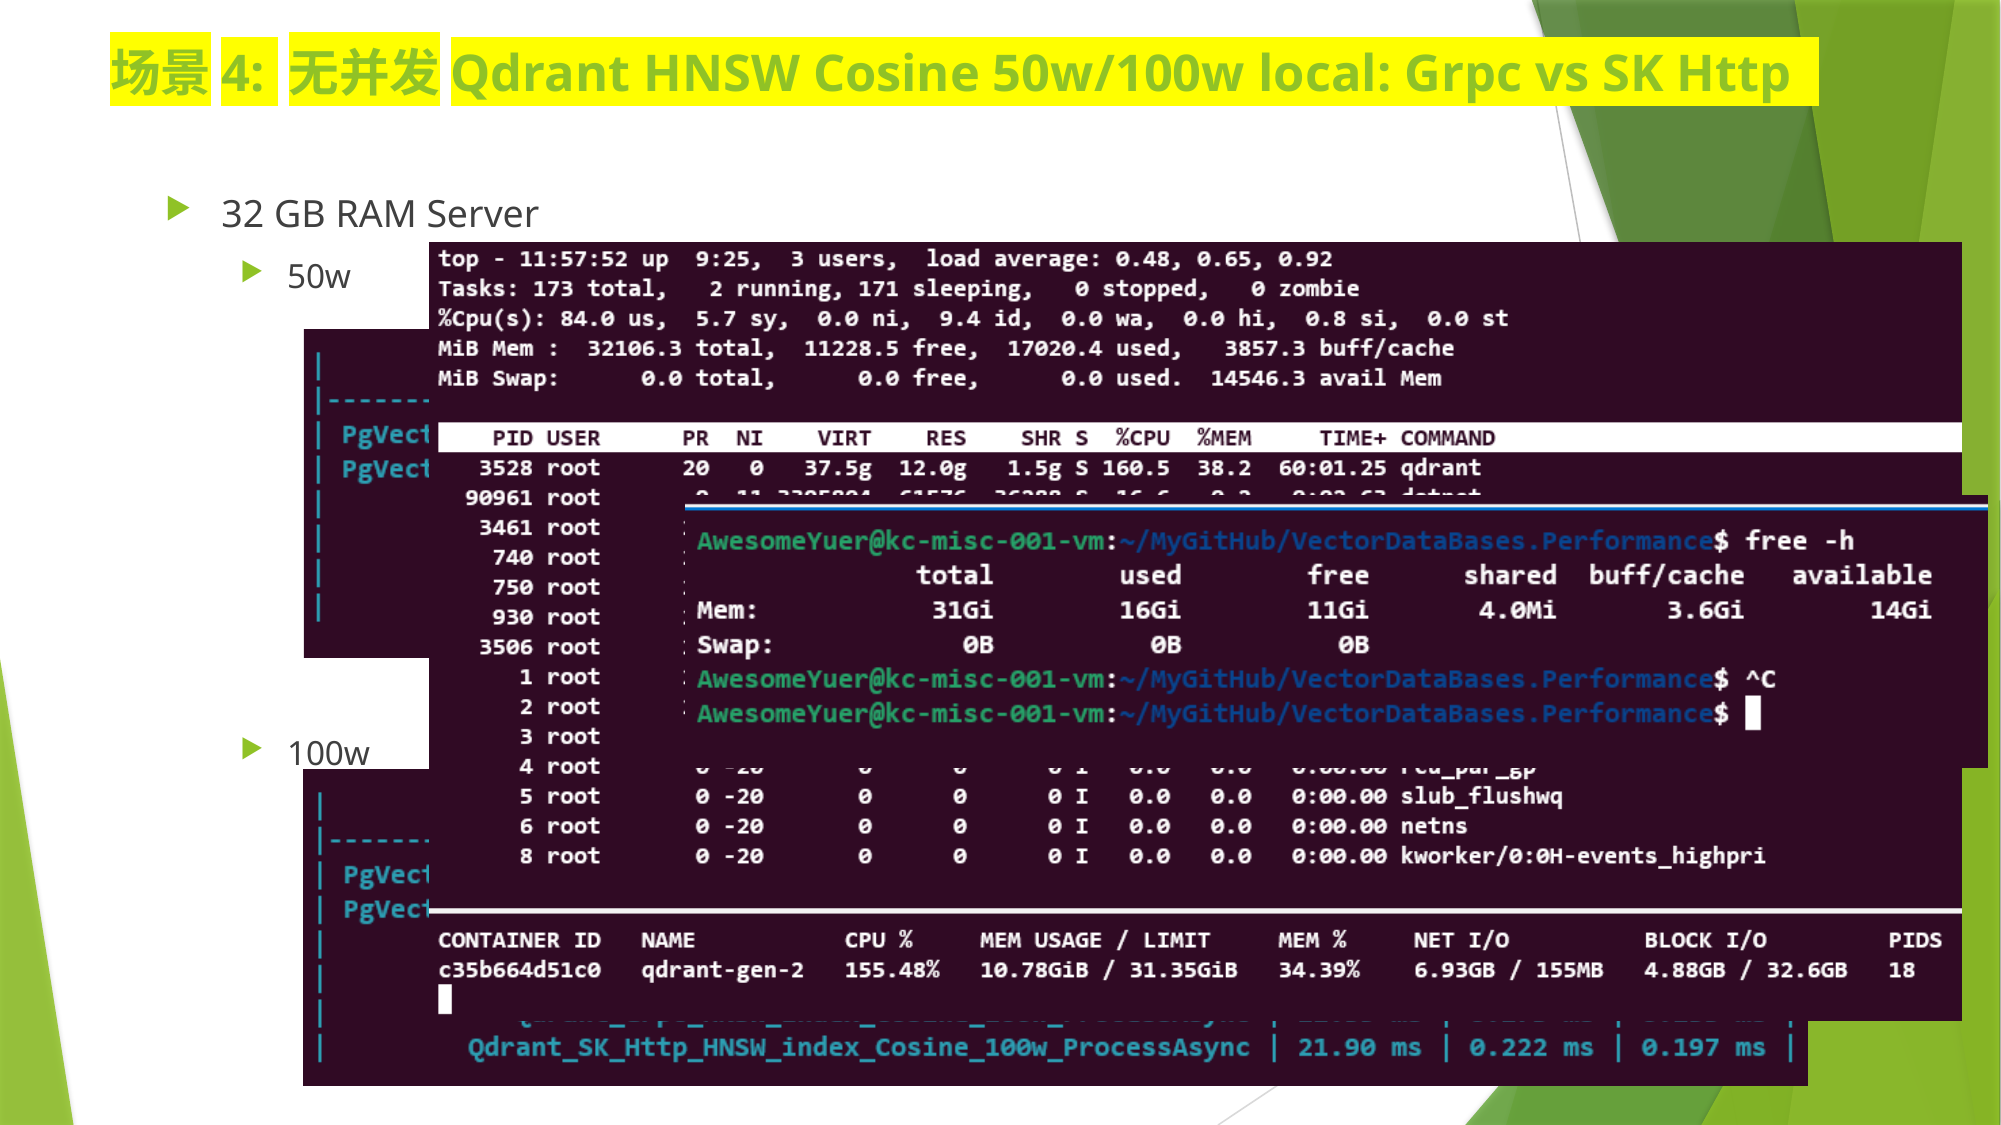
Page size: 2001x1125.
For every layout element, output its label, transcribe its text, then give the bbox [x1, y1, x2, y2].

picture [303, 242, 1989, 1086]
list 32 GB RAM Server 50w 100w [150, 182, 1876, 896]
title 场景4: 无并发Qdrant HNSW Cosine 50w/100w local: Grpc vs SK Http [94, 32, 1931, 154]
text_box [303, 328, 425, 659]
